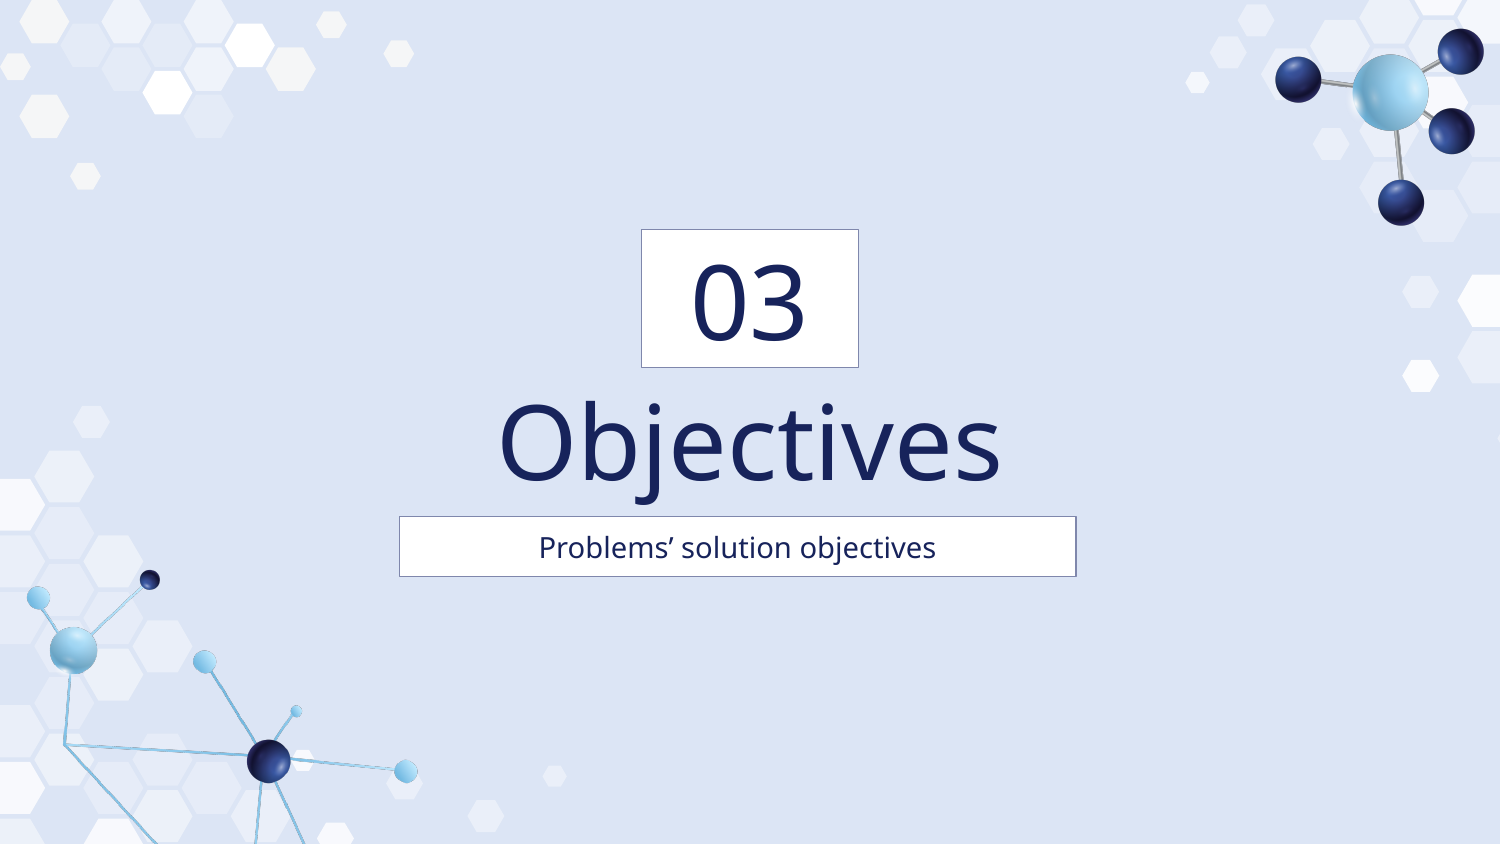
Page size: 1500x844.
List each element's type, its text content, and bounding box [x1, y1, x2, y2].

picture [1241, 0, 1500, 242]
subtitle Problems’ solution objectives [399, 516, 1077, 577]
title Objectives [334, 378, 1166, 517]
title 03 [641, 229, 859, 368]
picture [0, 447, 479, 844]
